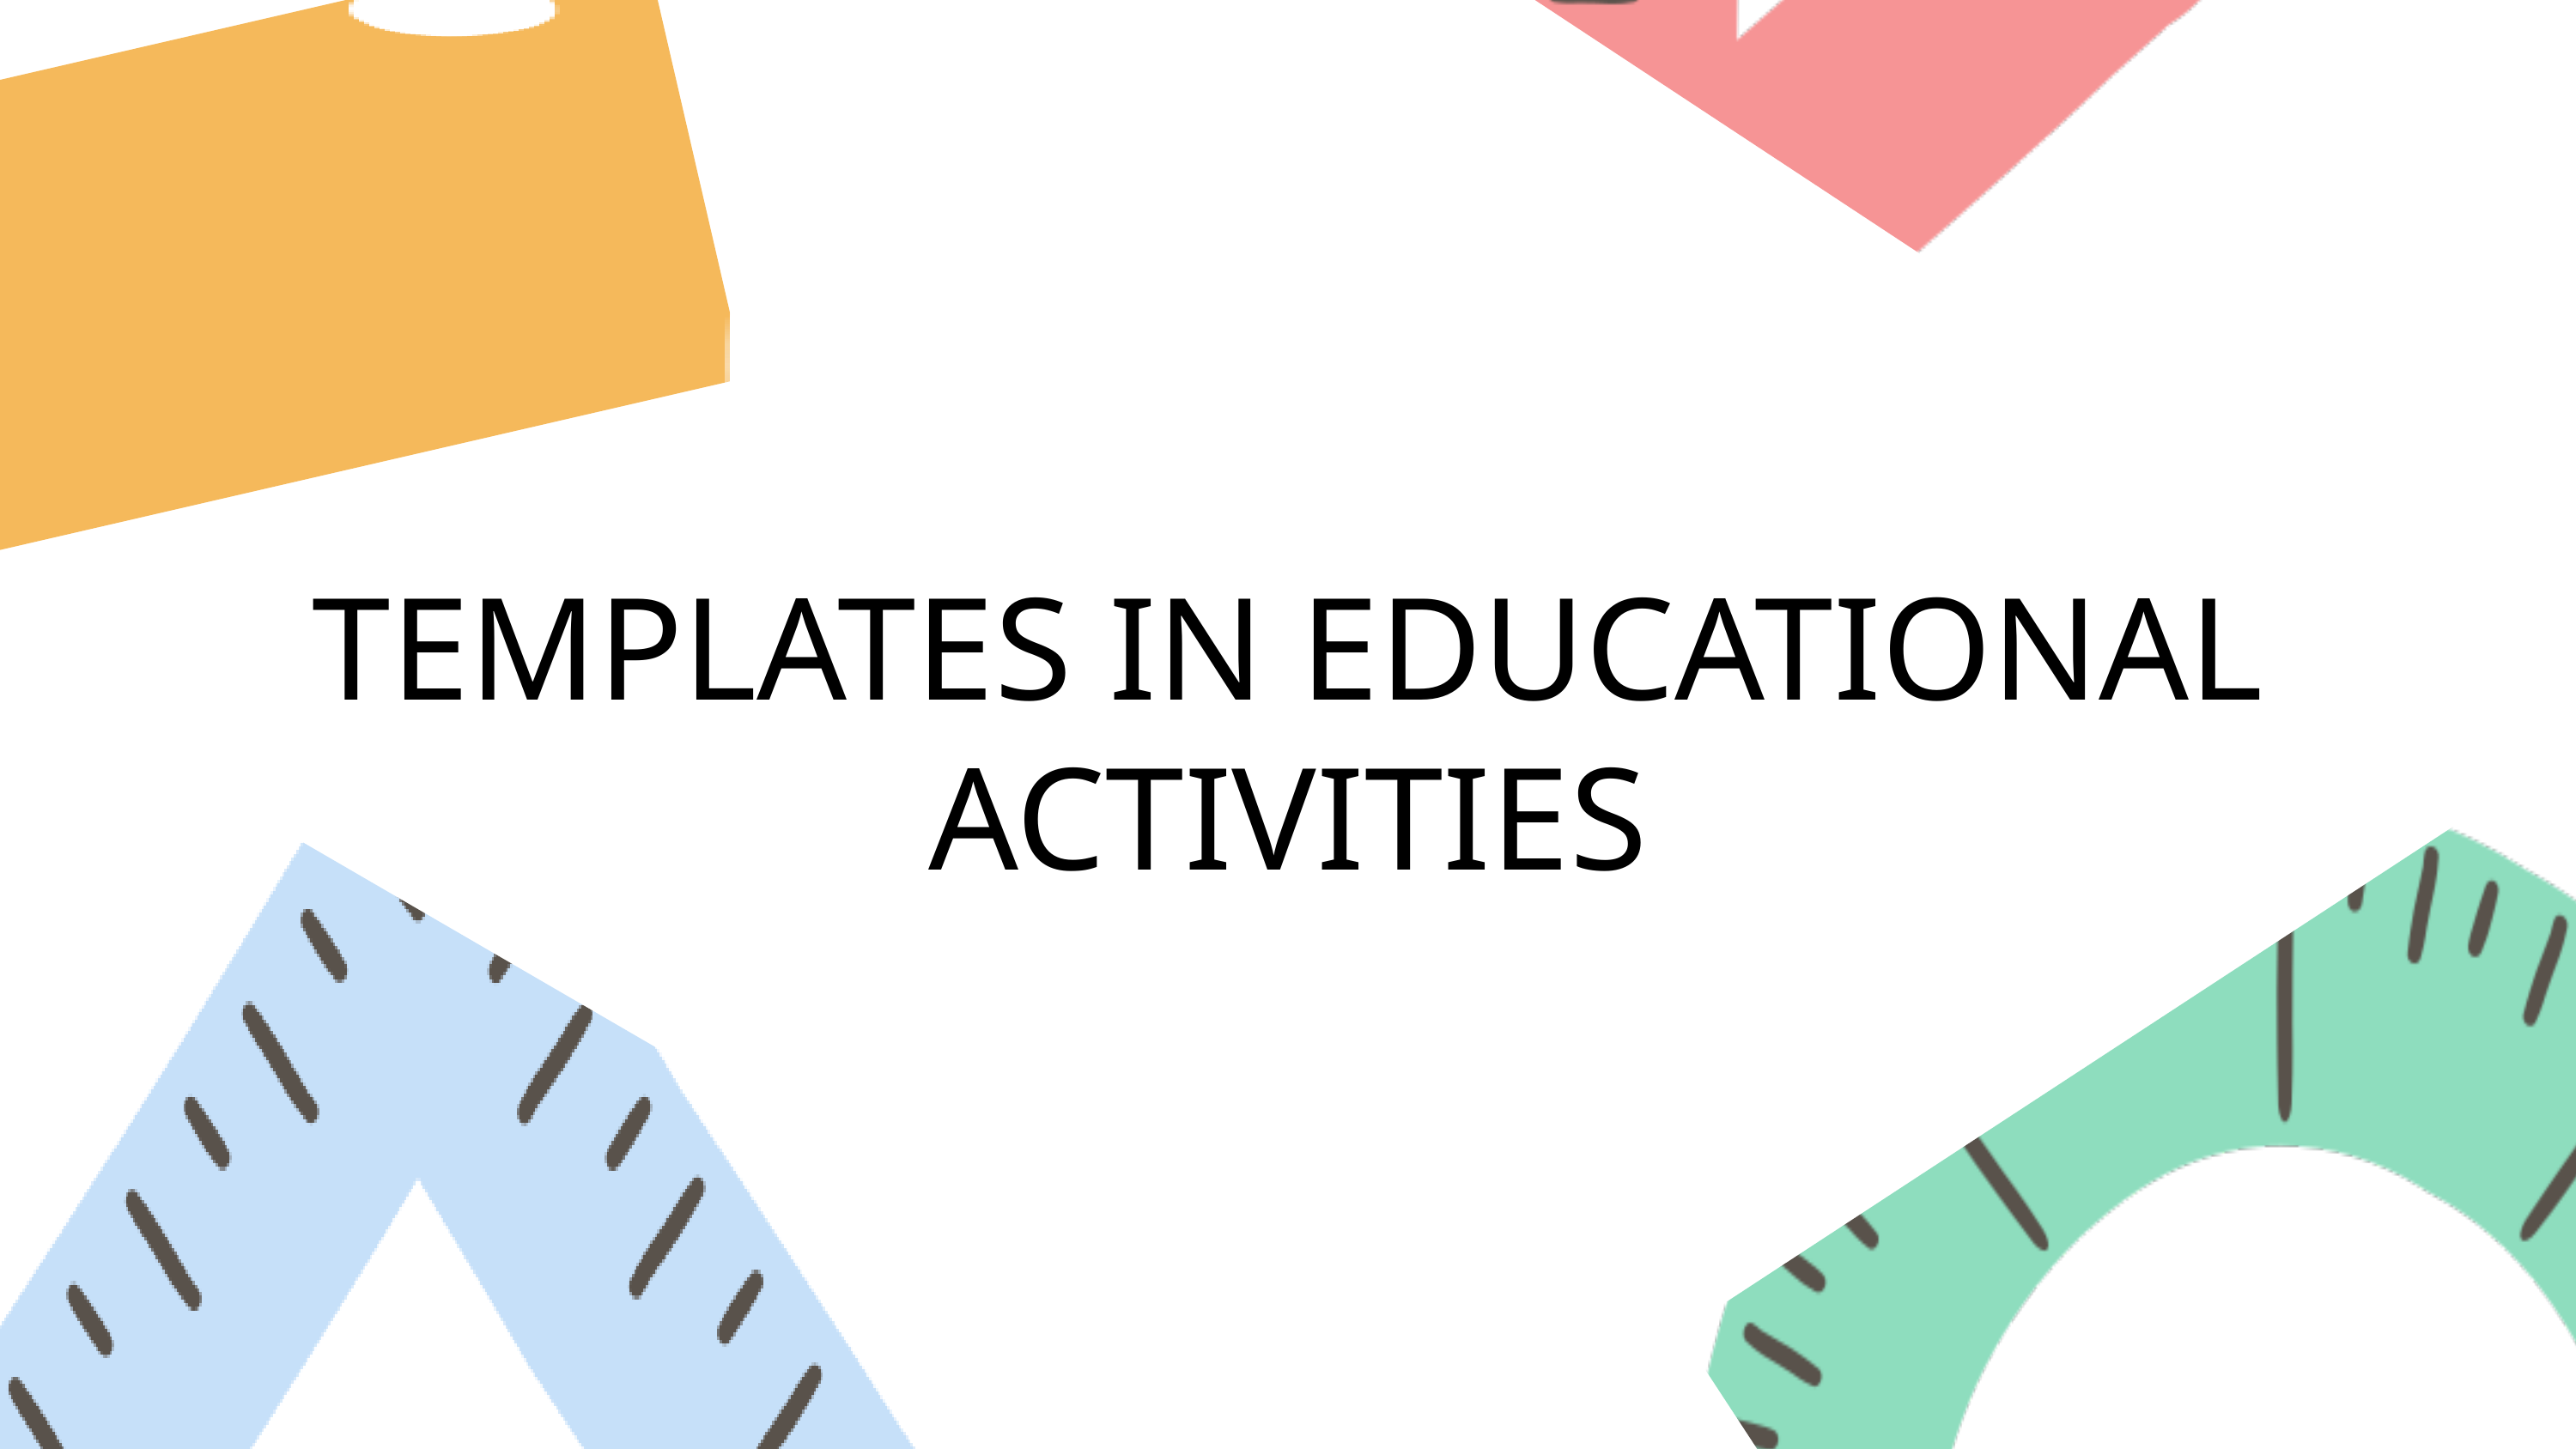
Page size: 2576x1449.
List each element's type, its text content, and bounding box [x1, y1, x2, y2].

text_box TEMPLATES IN EDUCATIONAL ACTIVITIES [144, 559, 2432, 899]
text_box [1534, 0, 2576, 559]
text_box [0, 0, 745, 550]
text_box [1680, 775, 2576, 1449]
text_box [0, 685, 1145, 1449]
